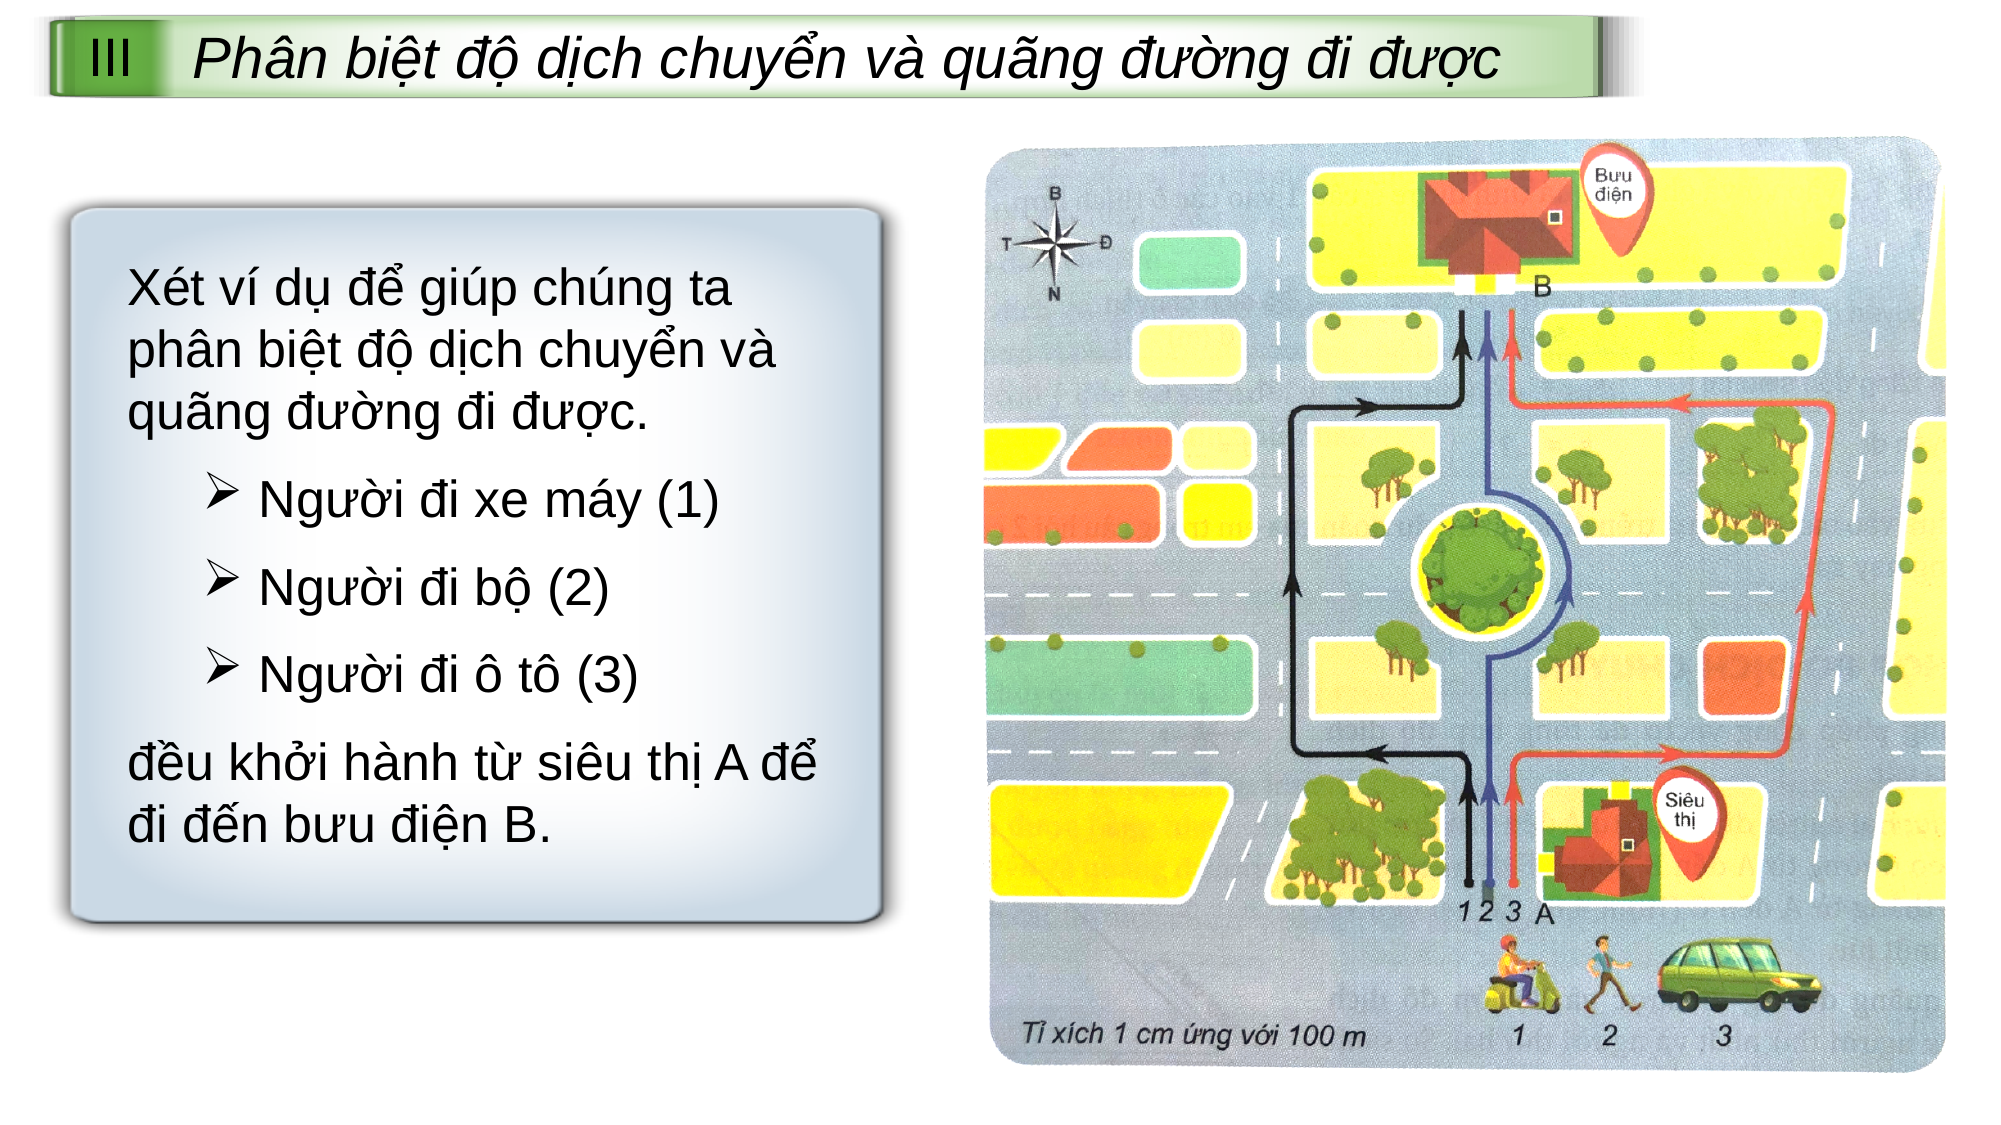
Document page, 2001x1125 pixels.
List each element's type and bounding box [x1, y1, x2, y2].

picture [983, 117, 1950, 1083]
picture [47, 194, 909, 938]
text_box [0, 10, 1650, 100]
